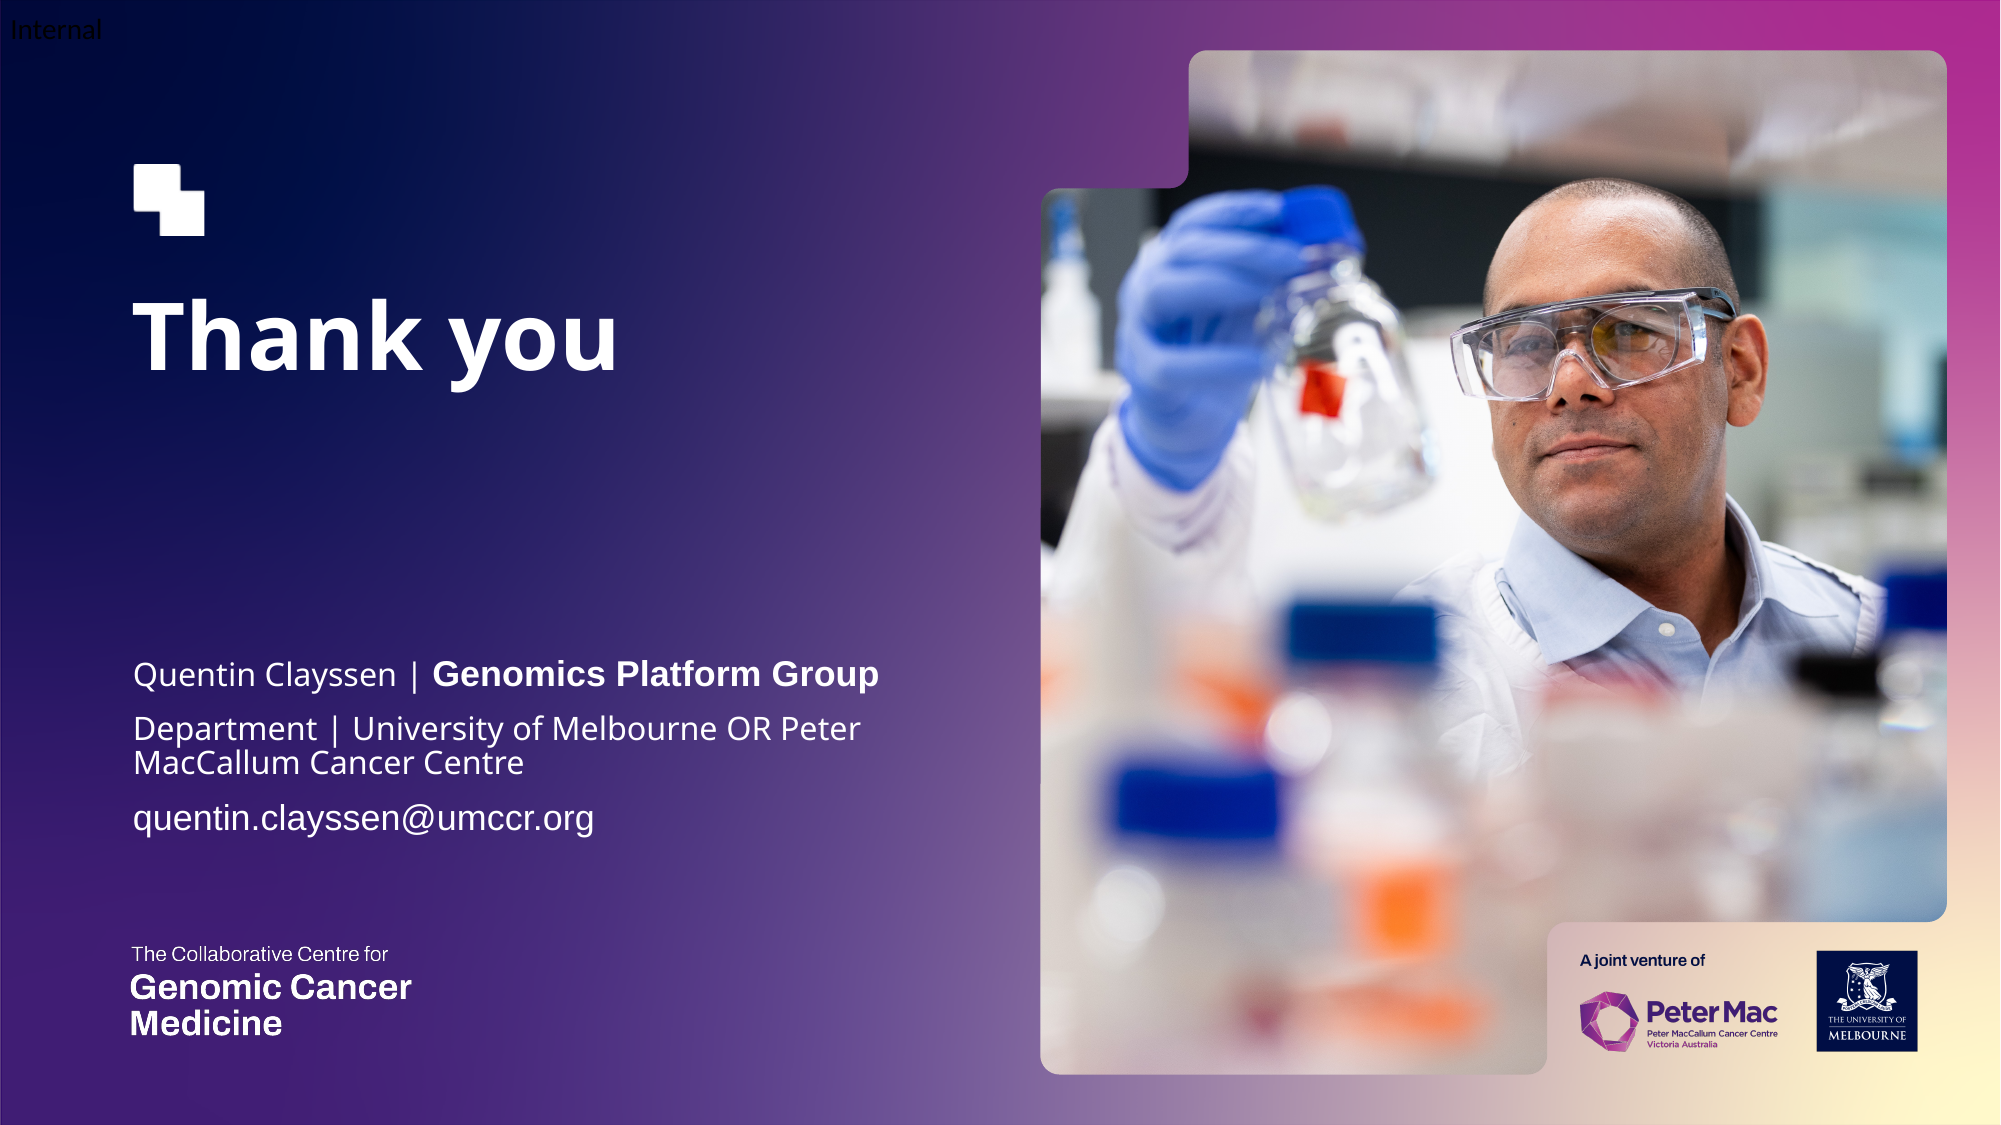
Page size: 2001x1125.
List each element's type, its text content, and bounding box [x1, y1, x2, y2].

picture [0, 0, 2001, 1125]
text_box Quentin Clayssen | Genomics Platform Group Department | University of Melbourne OR Peter MacCallum Cancer Centre quentin.clayssen@umccr.org [132, 648, 913, 849]
title Thank you [131, 282, 670, 536]
